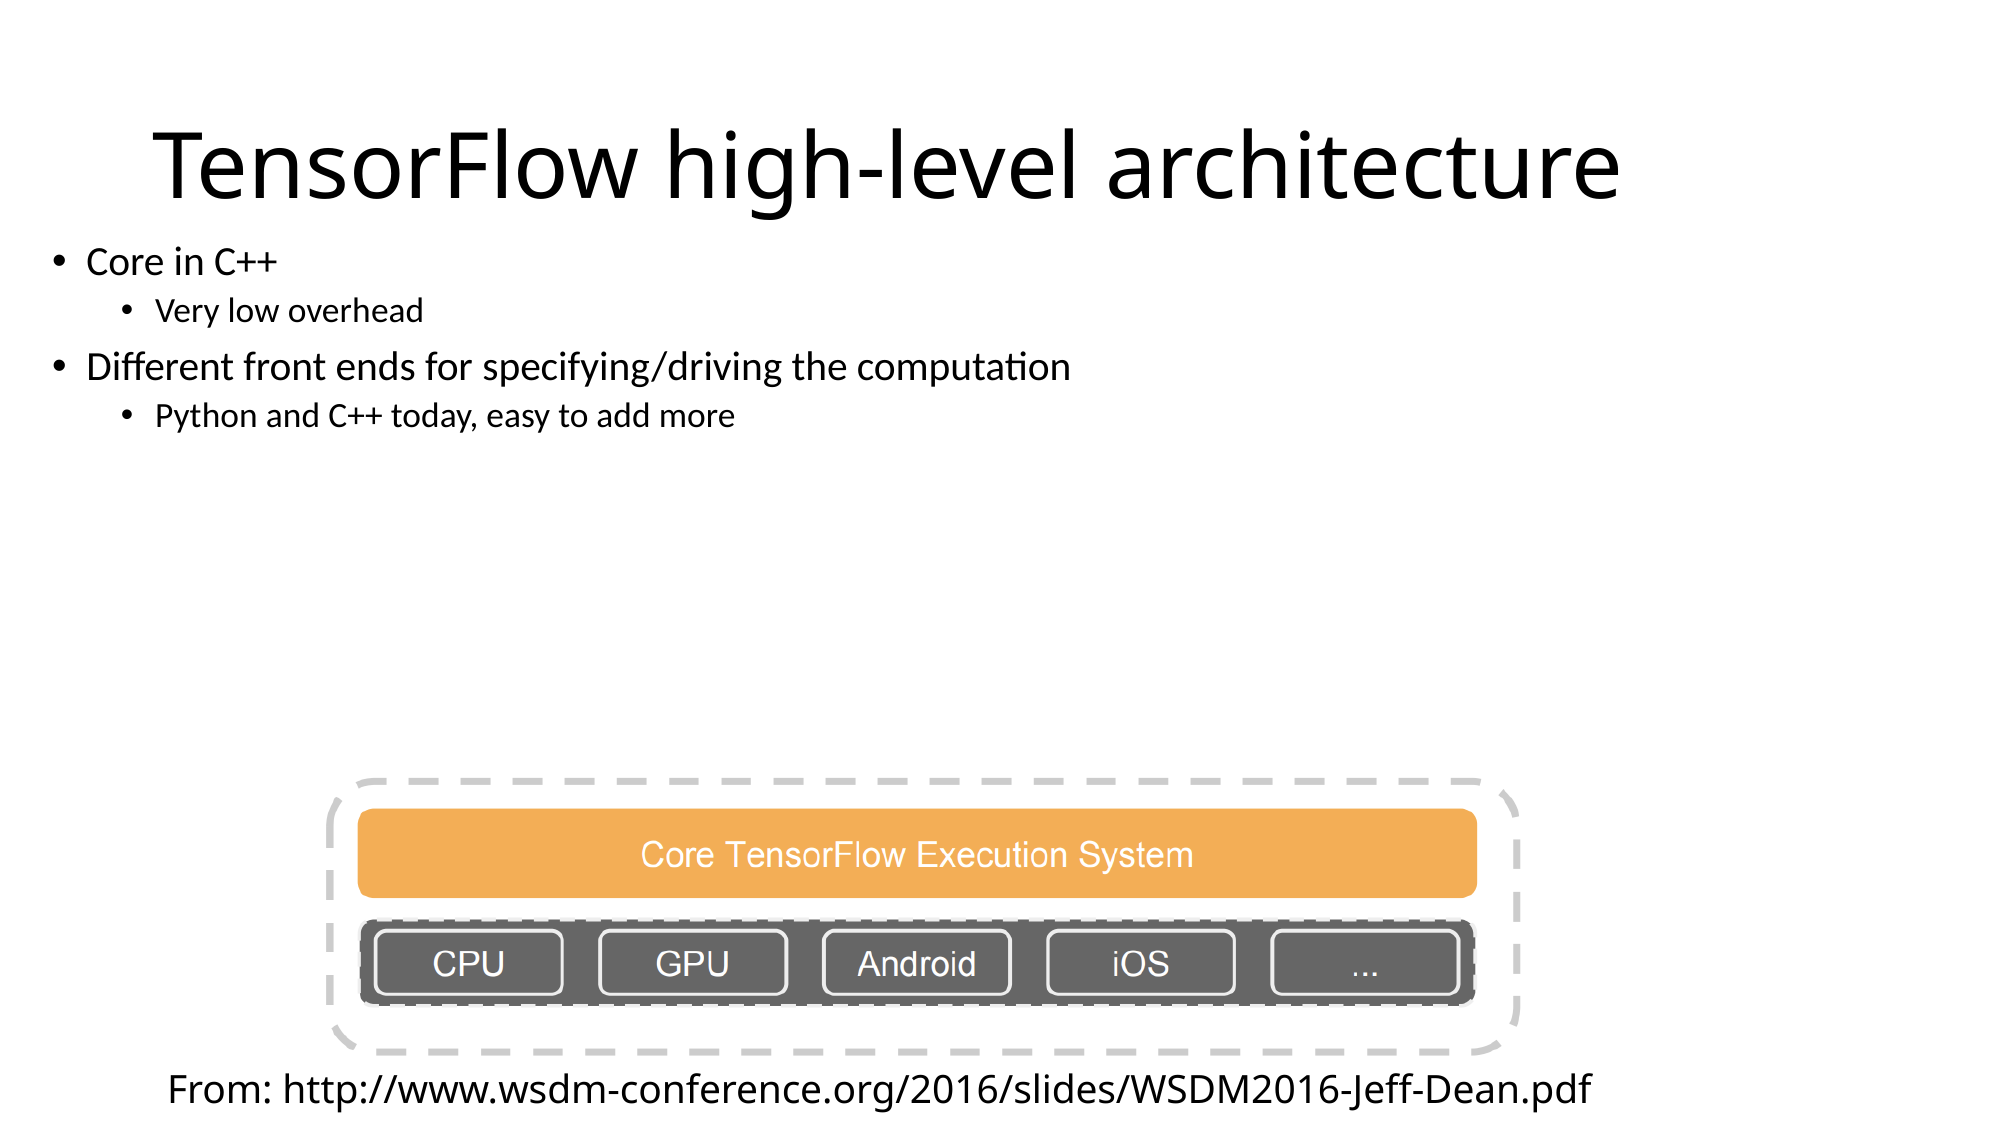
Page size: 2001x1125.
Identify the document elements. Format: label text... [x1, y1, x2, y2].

list Core in C++ Very low overhead Different front ends for specifying/driving the computation Python and C++ today, easy to add more [37, 232, 1973, 444]
picture [320, 756, 1545, 1064]
title TensorFlow high-level architecture [137, 59, 1863, 232]
text_box From: http://www.wsdm-conference.org/2016/slides/WSDM2016-Jeff-Dean.pdf [152, 1057, 1606, 1119]
